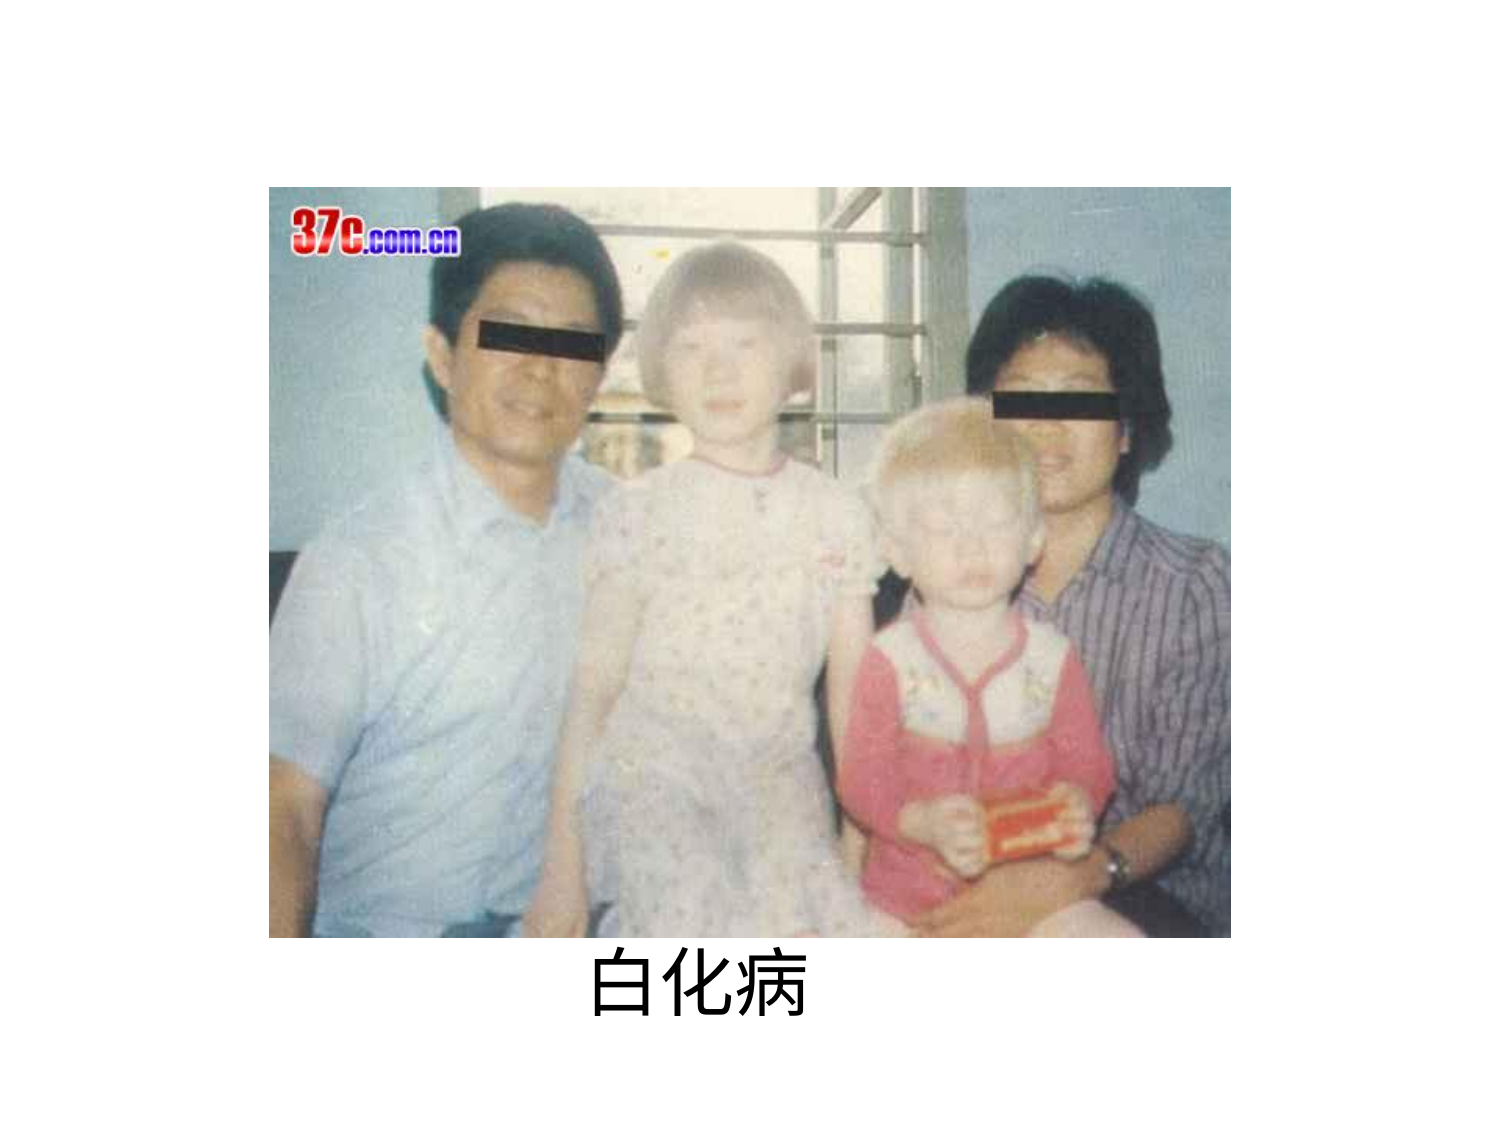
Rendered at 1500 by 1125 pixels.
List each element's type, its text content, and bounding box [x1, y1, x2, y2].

text_box 白化病 [569, 947, 825, 1033]
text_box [268, 187, 1231, 938]
